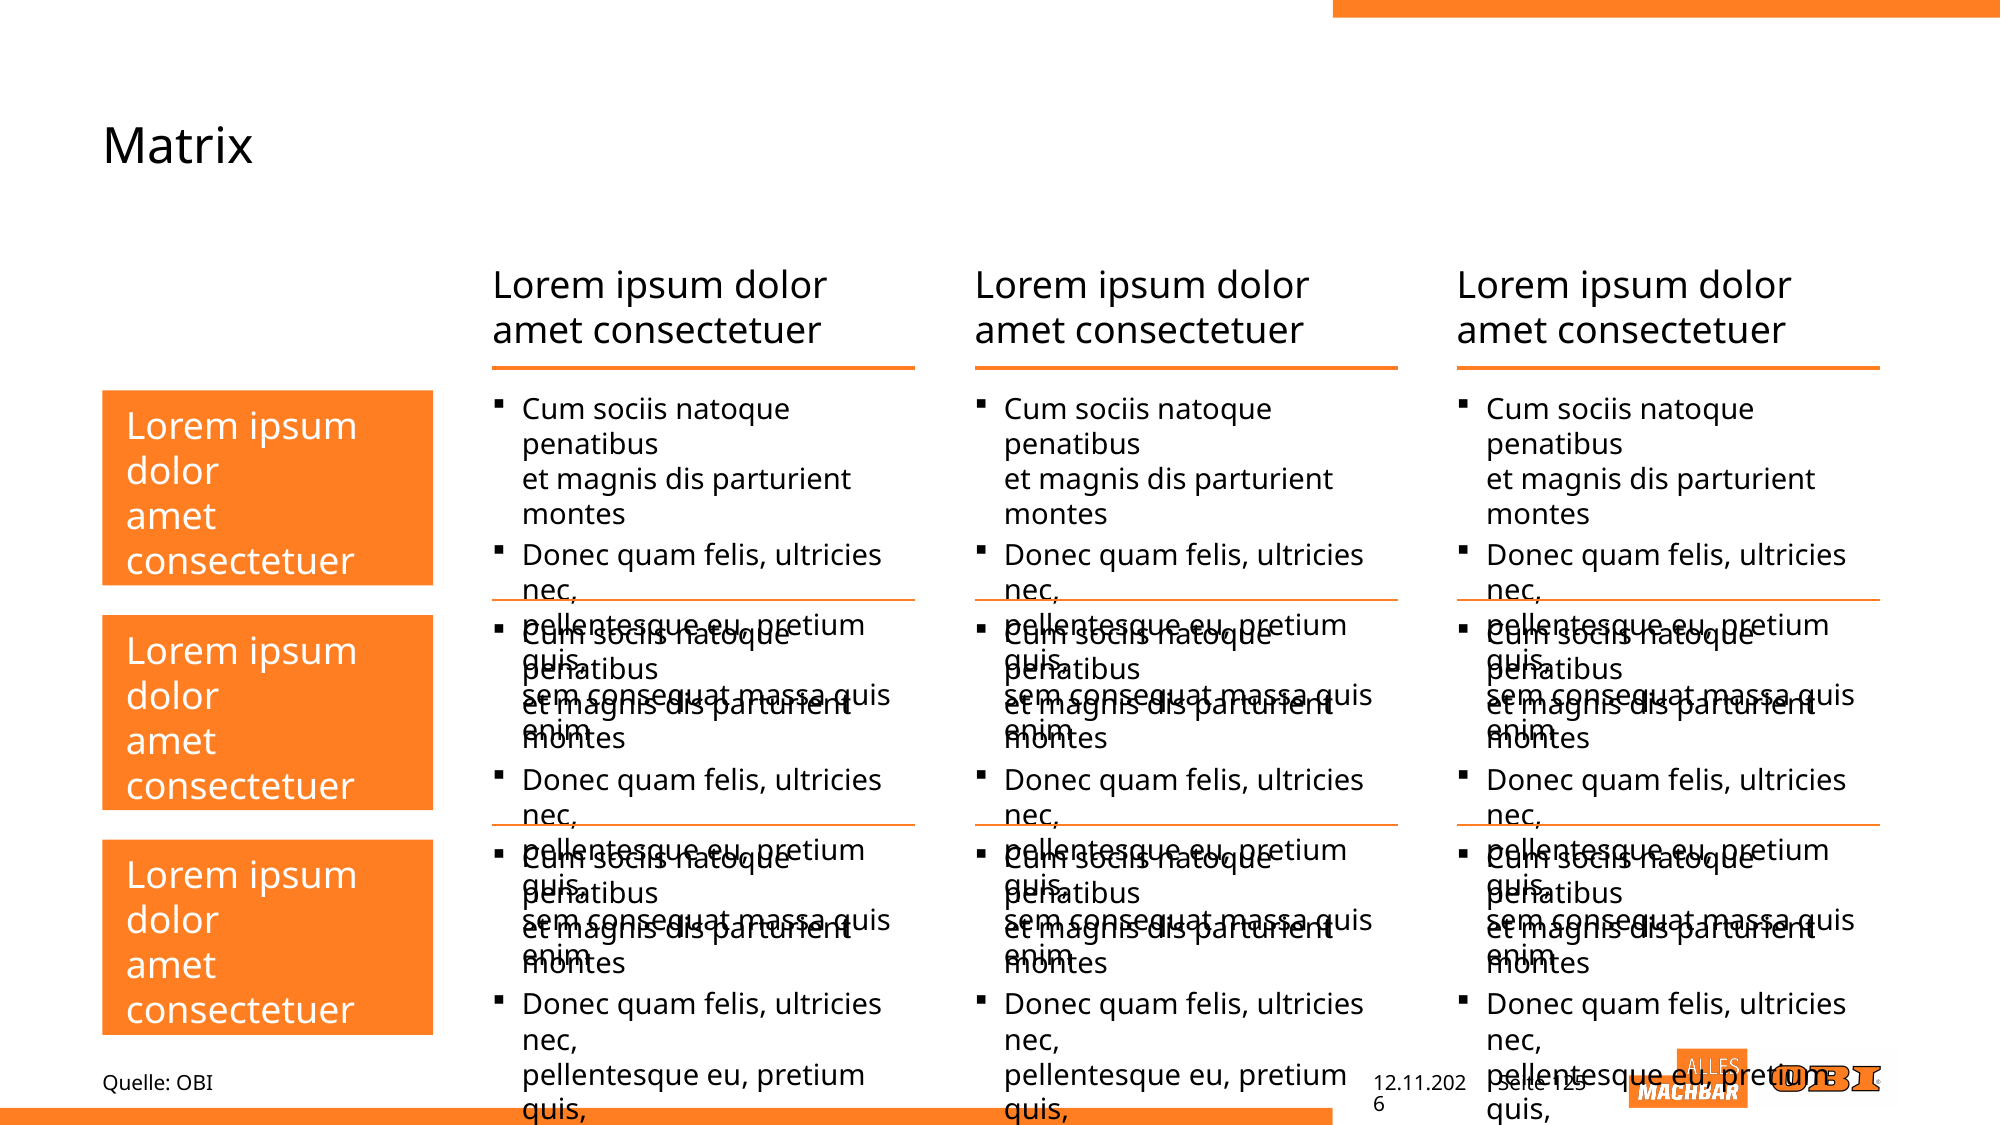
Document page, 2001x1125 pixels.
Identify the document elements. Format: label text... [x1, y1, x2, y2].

text_box Lorem ipsum dolor amet consectetuer [102, 390, 434, 586]
slide_number Seite 125 [1497, 1071, 1588, 1097]
picture [1638, 1058, 1739, 1100]
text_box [1456, 261, 1880, 368]
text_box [974, 261, 1398, 368]
text_box Lorem ipsum dolor amet consectetuer [102, 615, 434, 811]
text_box Lorem ipsum dolor amet consectetuer [102, 839, 434, 1035]
text_box Cum sociis natoque penatibus et magnis dis parturient montes Donec quam felis, ultricies nec, pellentesque eu, pretium quis, sem consequat massa quis enim [492, 839, 916, 1035]
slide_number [1373, 1071, 1475, 1097]
text_box Cum sociis natoque penatibus et magnis dis parturient montes Donec quam felis, ultricies nec, pellentesque eu, pretium quis, sem consequat massa quis enim [974, 390, 1398, 586]
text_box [492, 261, 916, 368]
text_box Cum sociis natoque penatibus et magnis dis parturient montes Donec quam felis, ultricies nec, pellentesque eu, pretium quis, sem consequat massa quis enim [1456, 390, 1880, 586]
text_box Cum sociis natoque penatibus et magnis dis parturient montes Donec quam felis, ultricies nec, pellentesque eu, pretium quis, sem consequat massa quis enim [492, 615, 916, 811]
text_box Cum sociis natoque penatibus et magnis dis parturient montes Donec quam felis, ultricies nec, pellentesque eu, pretium quis, sem consequat massa quis enim [492, 390, 916, 586]
footer Quelle: OBI [102, 1071, 1271, 1097]
text_box Cum sociis natoque penatibus et magnis dis parturient montes Donec quam felis, ultricies nec, pellentesque eu, pretium quis, sem consequat massa quis enim [1456, 615, 1880, 811]
picture [1754, 1048, 1898, 1107]
text_box Cum sociis natoque penatibus et magnis dis parturient montes Donec quam felis, ultricies nec, pellentesque eu, pretium quis, sem consequat massa quis enim [1456, 839, 1880, 1035]
text_box Cum sociis natoque penatibus et magnis dis parturient montes Donec quam felis, ultricies nec, pellentesque eu, pretium quis, sem consequat massa quis enim [974, 839, 1398, 1035]
title Matrix [102, 112, 1880, 174]
text_box Cum sociis natoque penatibus et magnis dis parturient montes Donec quam felis, ultricies nec, pellentesque eu, pretium quis, sem consequat massa quis enim [974, 615, 1398, 811]
